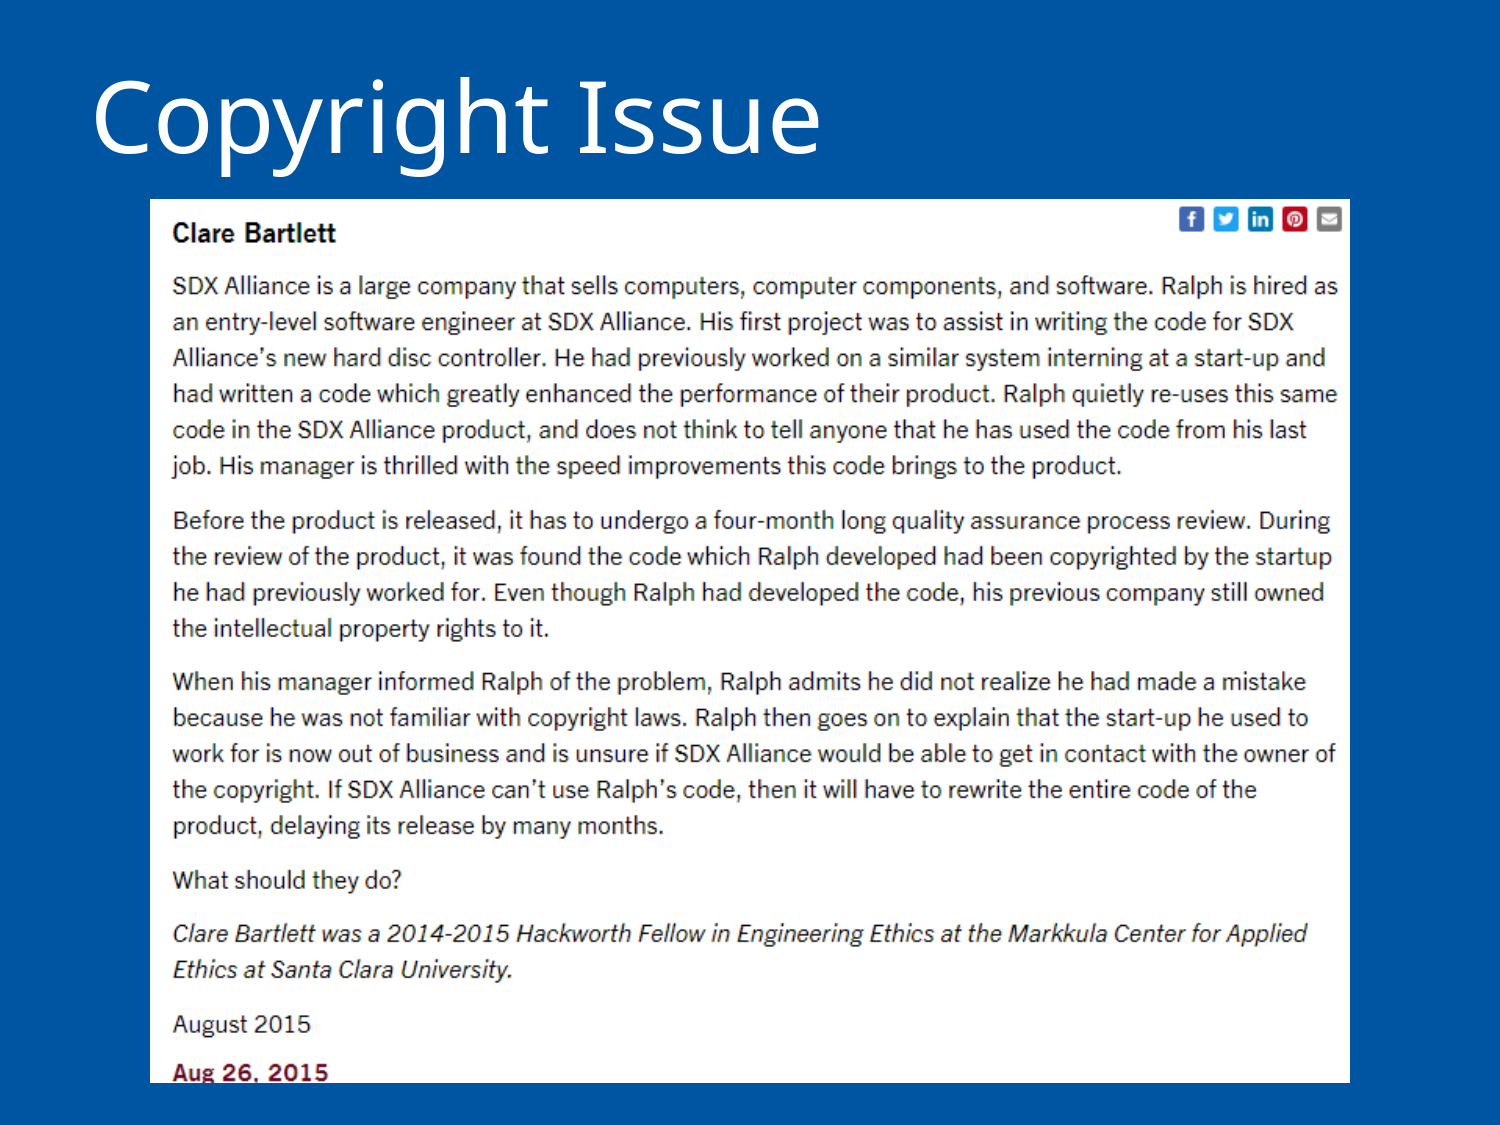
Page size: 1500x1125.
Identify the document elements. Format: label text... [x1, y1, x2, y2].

picture [150, 199, 1350, 1083]
title Copyright Issue [75, 27, 1425, 215]
